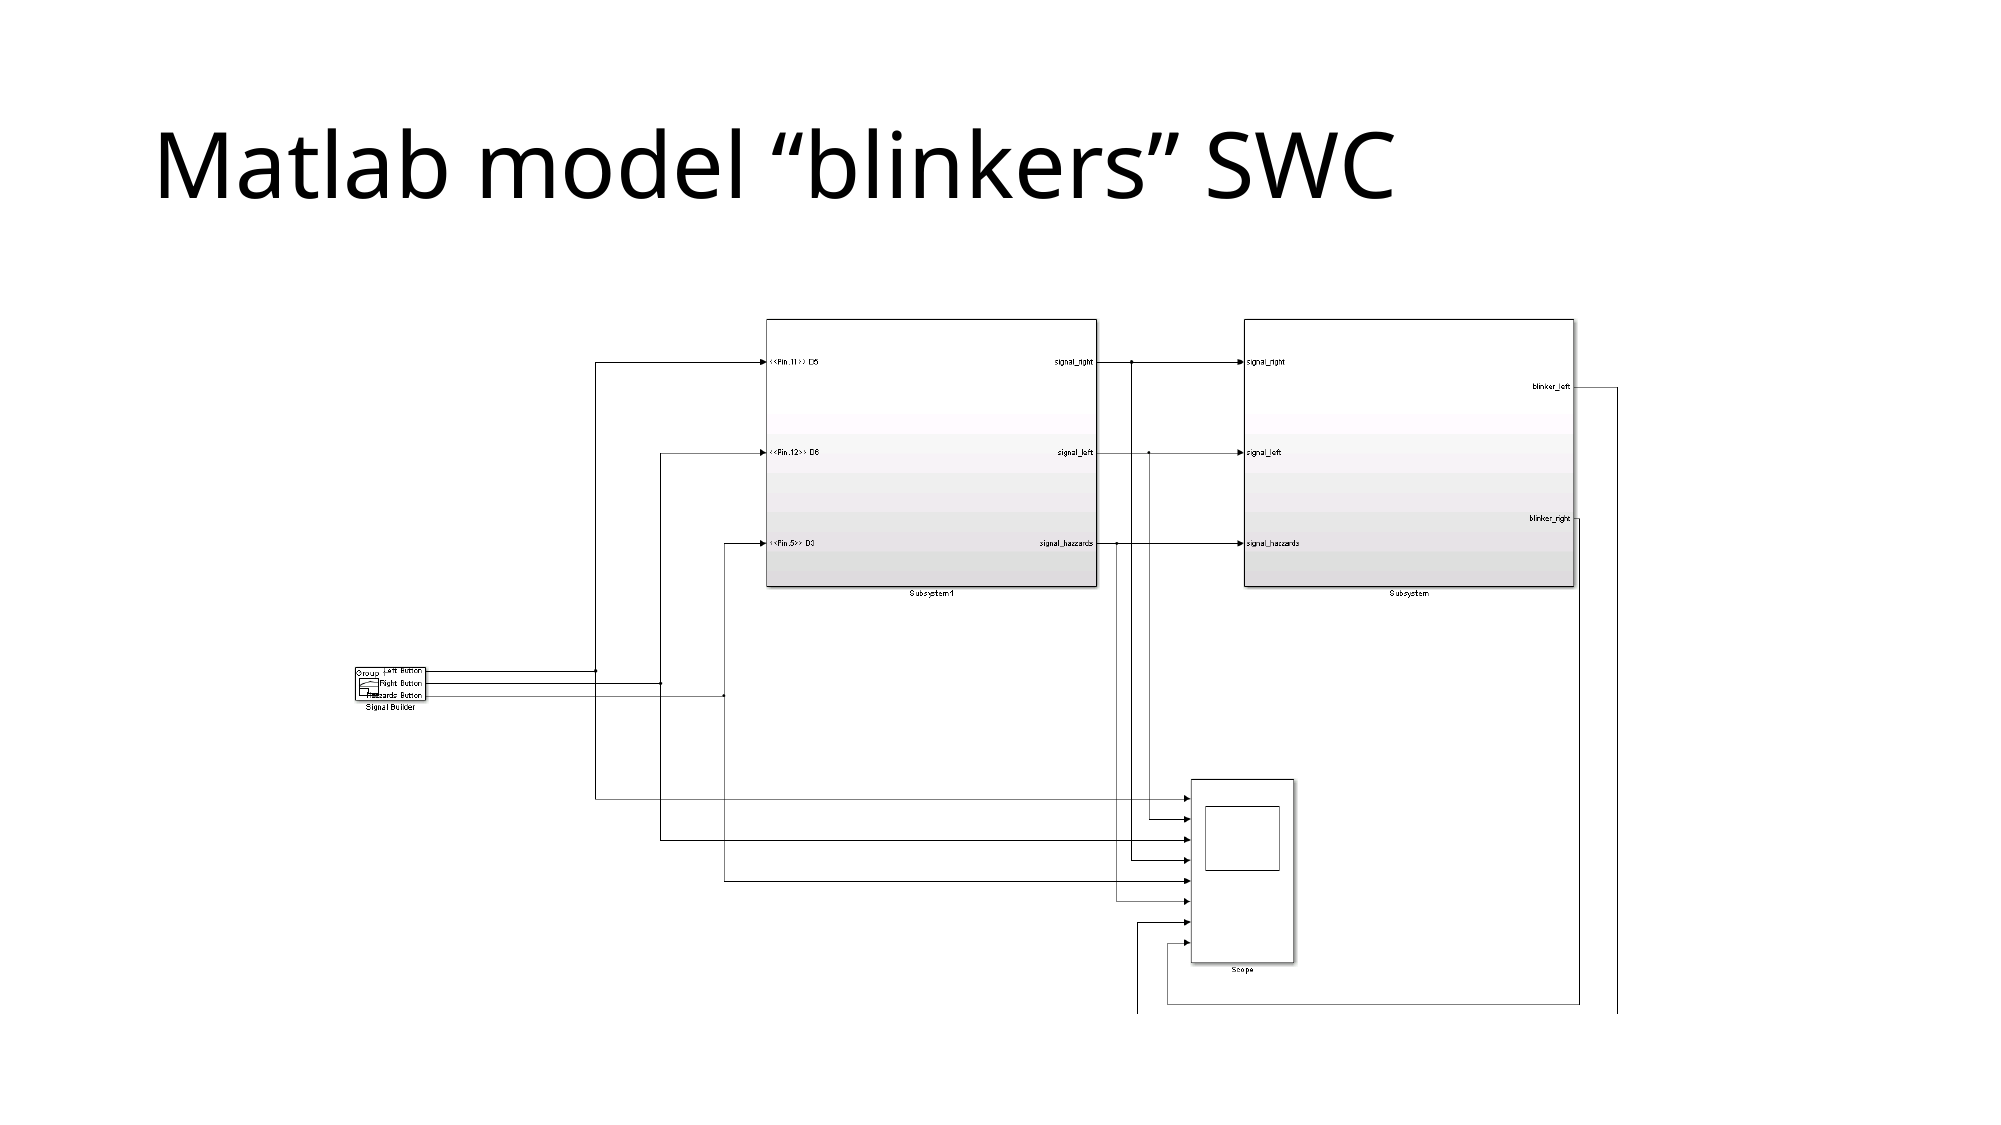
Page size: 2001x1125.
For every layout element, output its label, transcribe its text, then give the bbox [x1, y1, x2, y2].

title Matlab model “blinkers” SWC [137, 59, 1863, 278]
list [338, 299, 1662, 1014]
